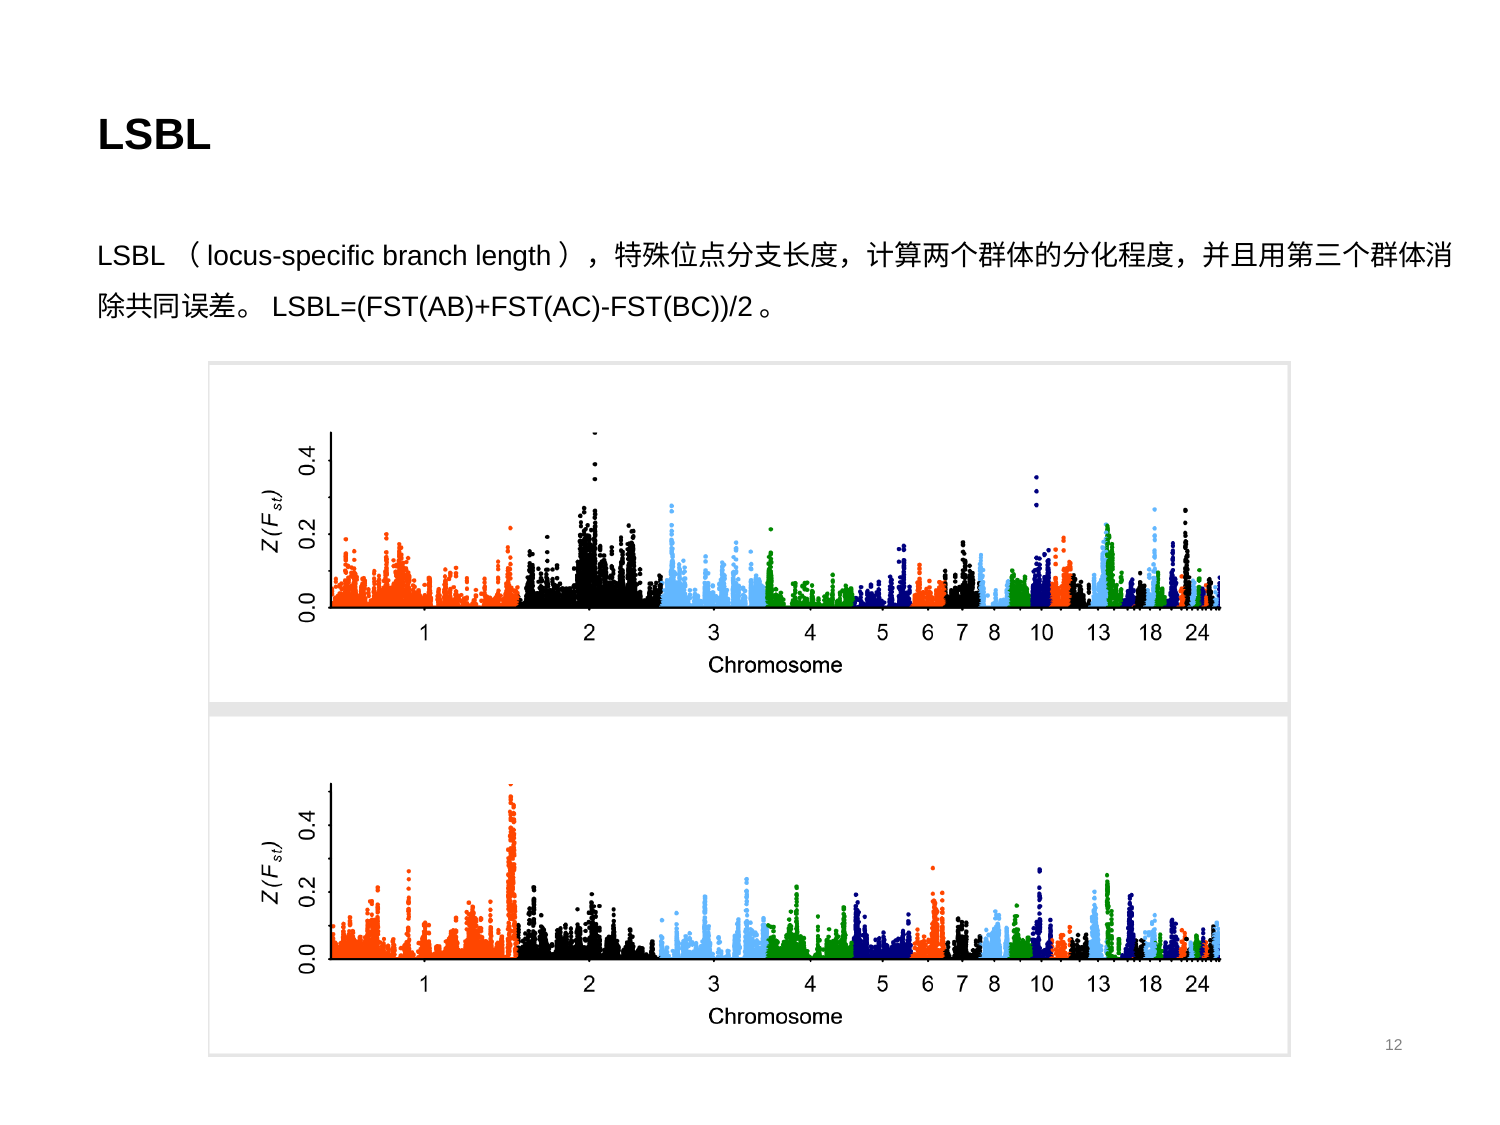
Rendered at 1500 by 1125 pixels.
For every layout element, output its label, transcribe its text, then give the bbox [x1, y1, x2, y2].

title LSBL [82, 39, 1418, 166]
text_box LSBL（locus-specific branch length），特殊位点分支长度，计算两个群体的分化程度，并且用第三个群体消除共同误差。LSBL=(FST(AB)+FST(AC)-FST(BC))/2。 [82, 213, 1477, 329]
slide_number 12 [1291, 1022, 1418, 1057]
picture [208, 361, 1291, 1057]
